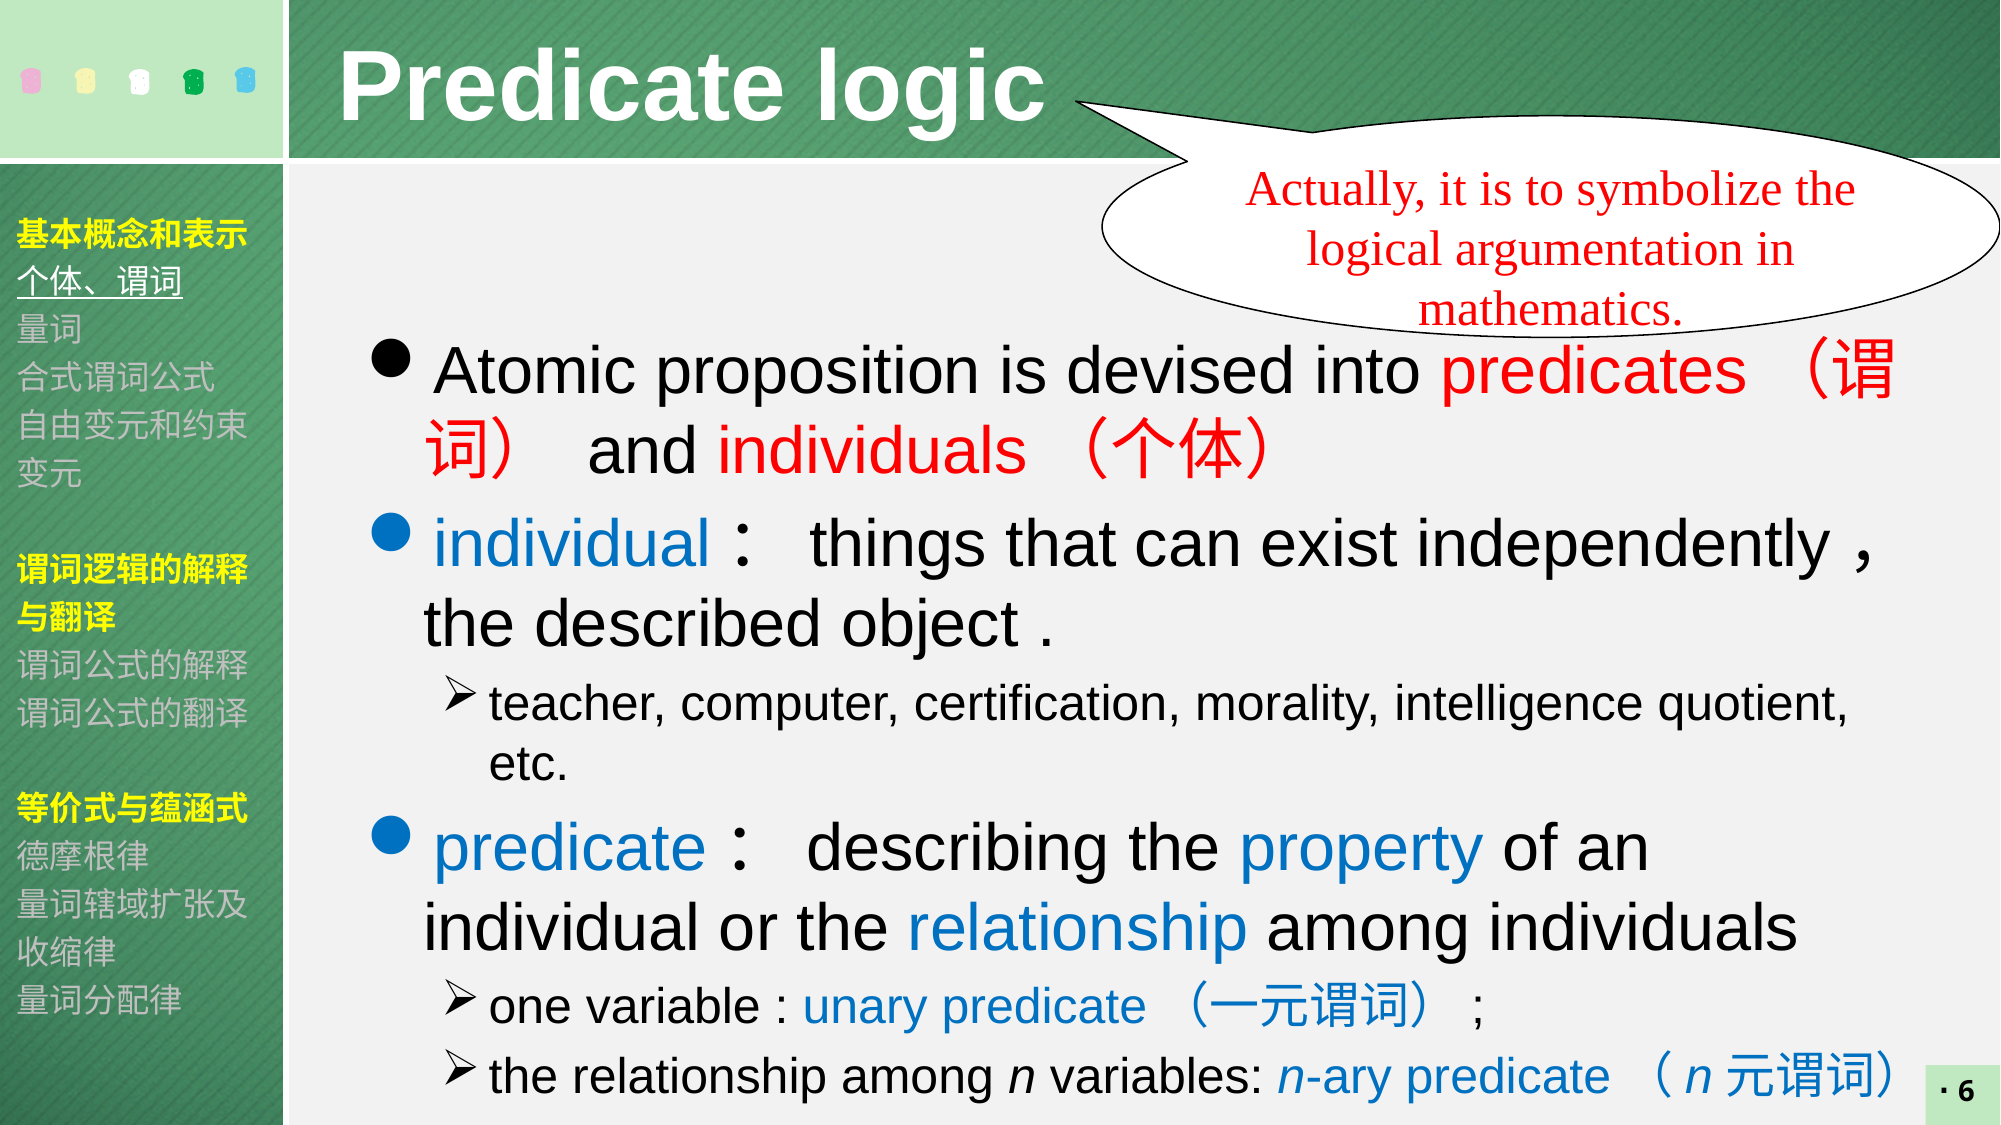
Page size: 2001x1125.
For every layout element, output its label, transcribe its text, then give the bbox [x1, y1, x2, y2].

picture [289, 0, 2000, 158]
text_box Actually, it is to symbolize the logical argumentation in mathematics. [1075, 101, 2000, 279]
slide_number 6 [1925, 1065, 2000, 1125]
text_box Atomic proposition is devised into predicates（谓词） and individuals（个体） individual：things that can exist independently， the described object . teacher, computer, certification, morality, intelligence quotient, etc. predicate：describing the property of an individual or the relationship among individuals one variable : unary predicate（一元谓词）; the relationship among n variables: n-ary predicate（n元谓词）. [352, 226, 1948, 1113]
picture [0, 164, 283, 1125]
text_box 基本概念和表示 个体、谓词 量词 合式谓词公式 自由变元和约束变元 谓词逻辑的解释与翻译 谓词公式的解释 谓词公式的翻译 等价式与蕴涵式 德摩根律 量词辖域扩张及收缩律 量词分配律 [1, 197, 281, 1125]
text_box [19, 65, 258, 95]
text_box Predicate logic [322, 12, 1948, 148]
